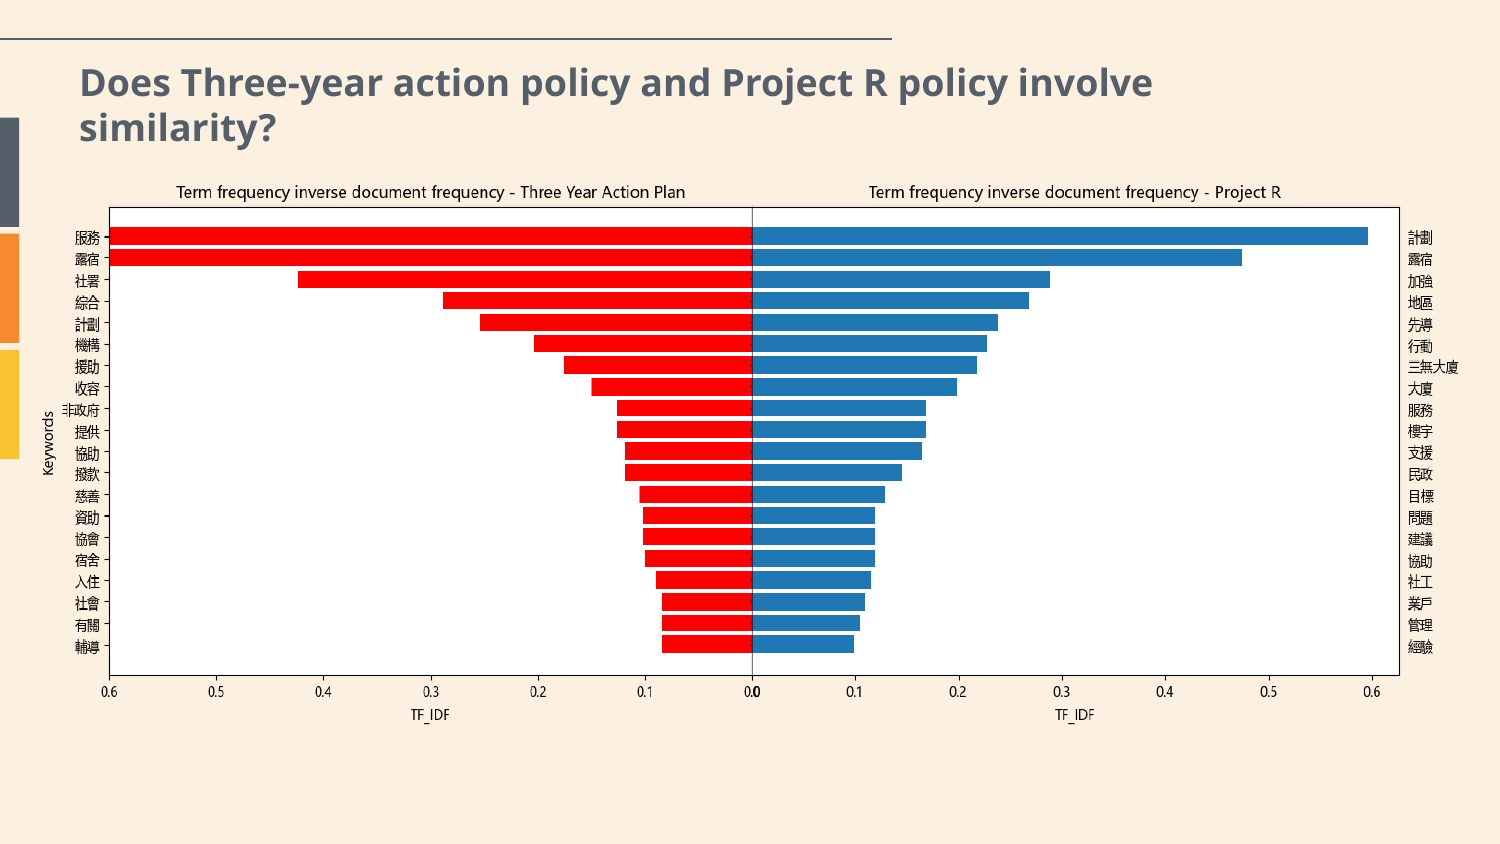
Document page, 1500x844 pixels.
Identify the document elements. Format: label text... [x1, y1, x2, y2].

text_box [31, 175, 1469, 735]
title Does Three-year action policy and Project R policy involve similarity? [0, 56, 1313, 151]
